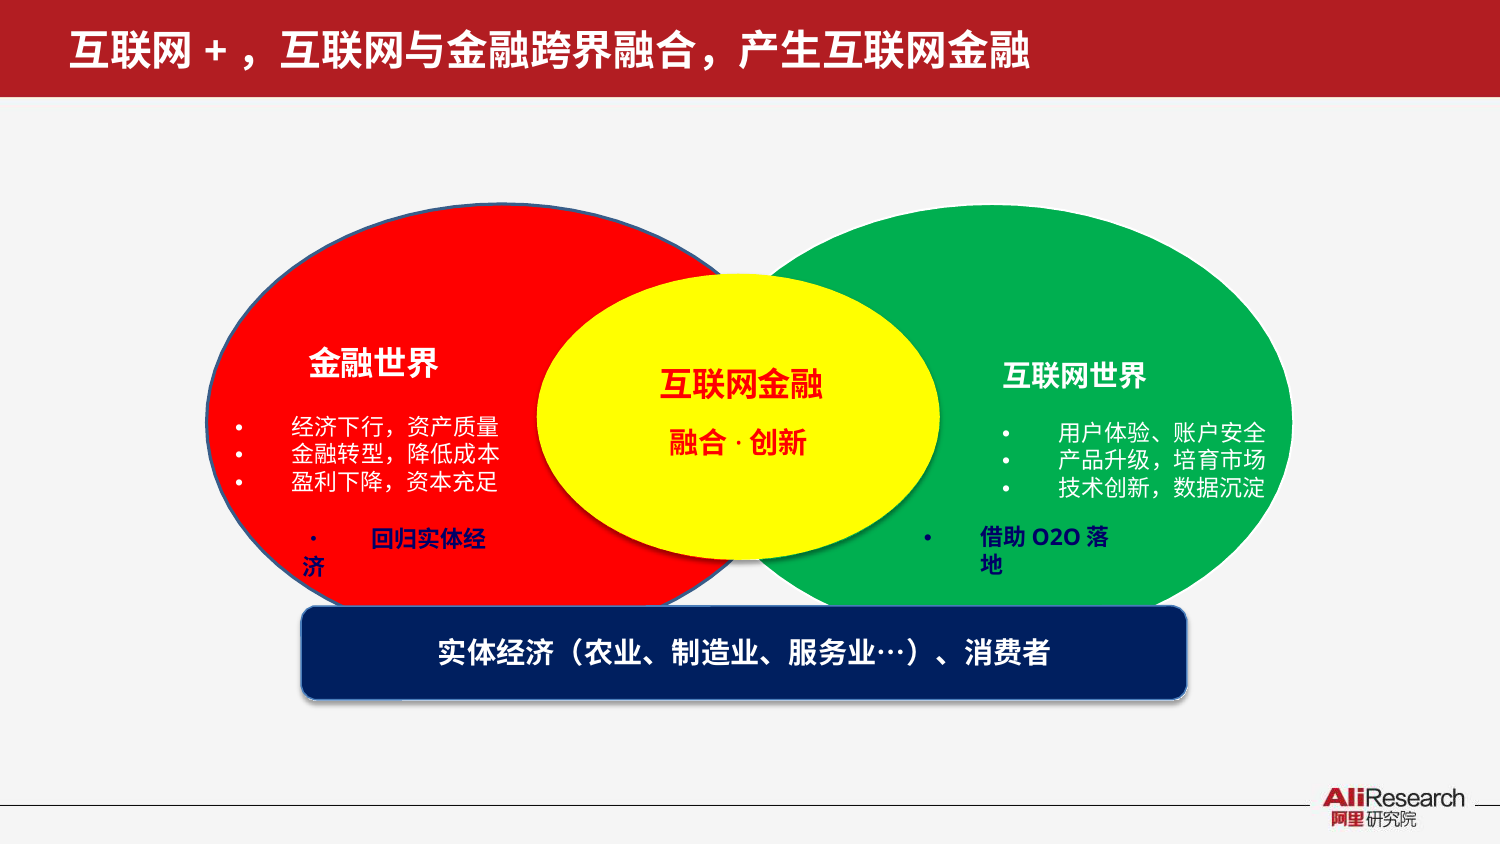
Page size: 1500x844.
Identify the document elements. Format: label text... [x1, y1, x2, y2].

title 互联网+，互联网与金融跨界融合，产生互联网金融 [42, 13, 1458, 165]
text_box • • • [233, 412, 246, 495]
text_box 经济下行，资产质量 金融转型，降低成本 盈利下降，资本充足 • 回归实体经济 [289, 412, 502, 580]
text_box [537, 274, 940, 560]
text_box 金融世界 [306, 341, 444, 382]
picture [0, 0, 1500, 844]
text_box 互联网世界 [1000, 356, 1151, 392]
text_box 用户体验、账户安全 产品升级，培育市场 技术创新，数据沉淀 [1056, 418, 1268, 501]
text_box [206, 203, 719, 601]
text_box [301, 605, 1187, 700]
text_box 互联网金融 融合·创新 [656, 363, 828, 460]
text_box 实体经济（农业、制造业、服务业…）、消费者 [435, 634, 1053, 670]
text_box [529, 269, 947, 571]
text_box [293, 601, 1195, 712]
text_box 借助O2O落地 [978, 522, 1127, 578]
text_box • • • [999, 418, 1013, 501]
text_box [771, 203, 1294, 601]
text_box • [921, 522, 935, 551]
